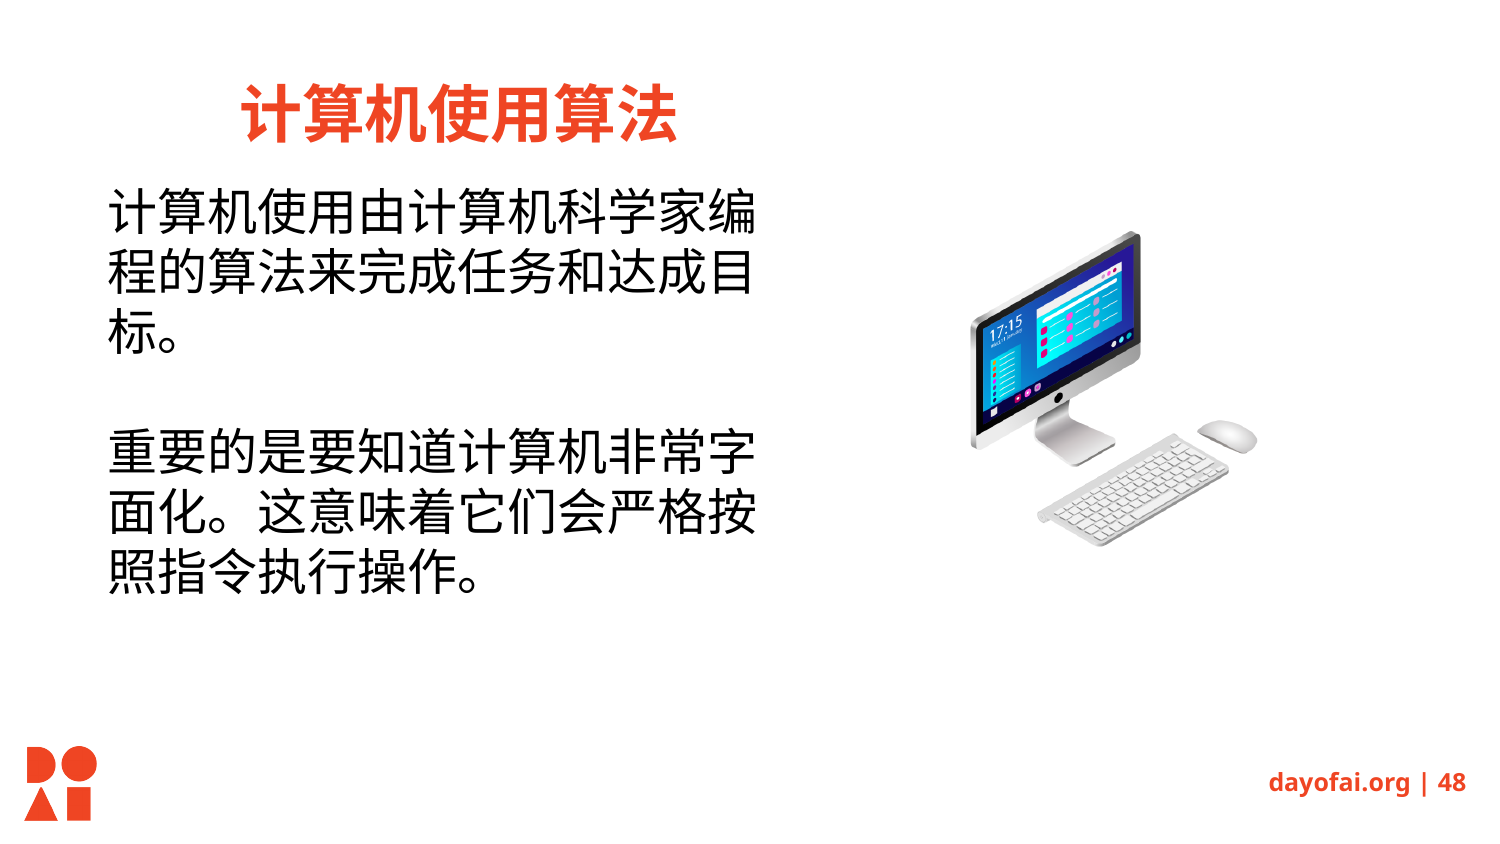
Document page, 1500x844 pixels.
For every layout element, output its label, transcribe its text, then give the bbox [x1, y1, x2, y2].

text_box 计算机使用由计算机科学家编程的算法来完成任务和达成目标。 重要的是要知道计算机非常字面化。这意味着它们会严格按照指令执行操作。 [92, 165, 810, 775]
title 计算机使用算法 [224, 59, 1416, 154]
picture [836, 210, 1450, 725]
picture [23, 745, 97, 821]
slide_number dayofai.org | [1094, 751, 1482, 816]
